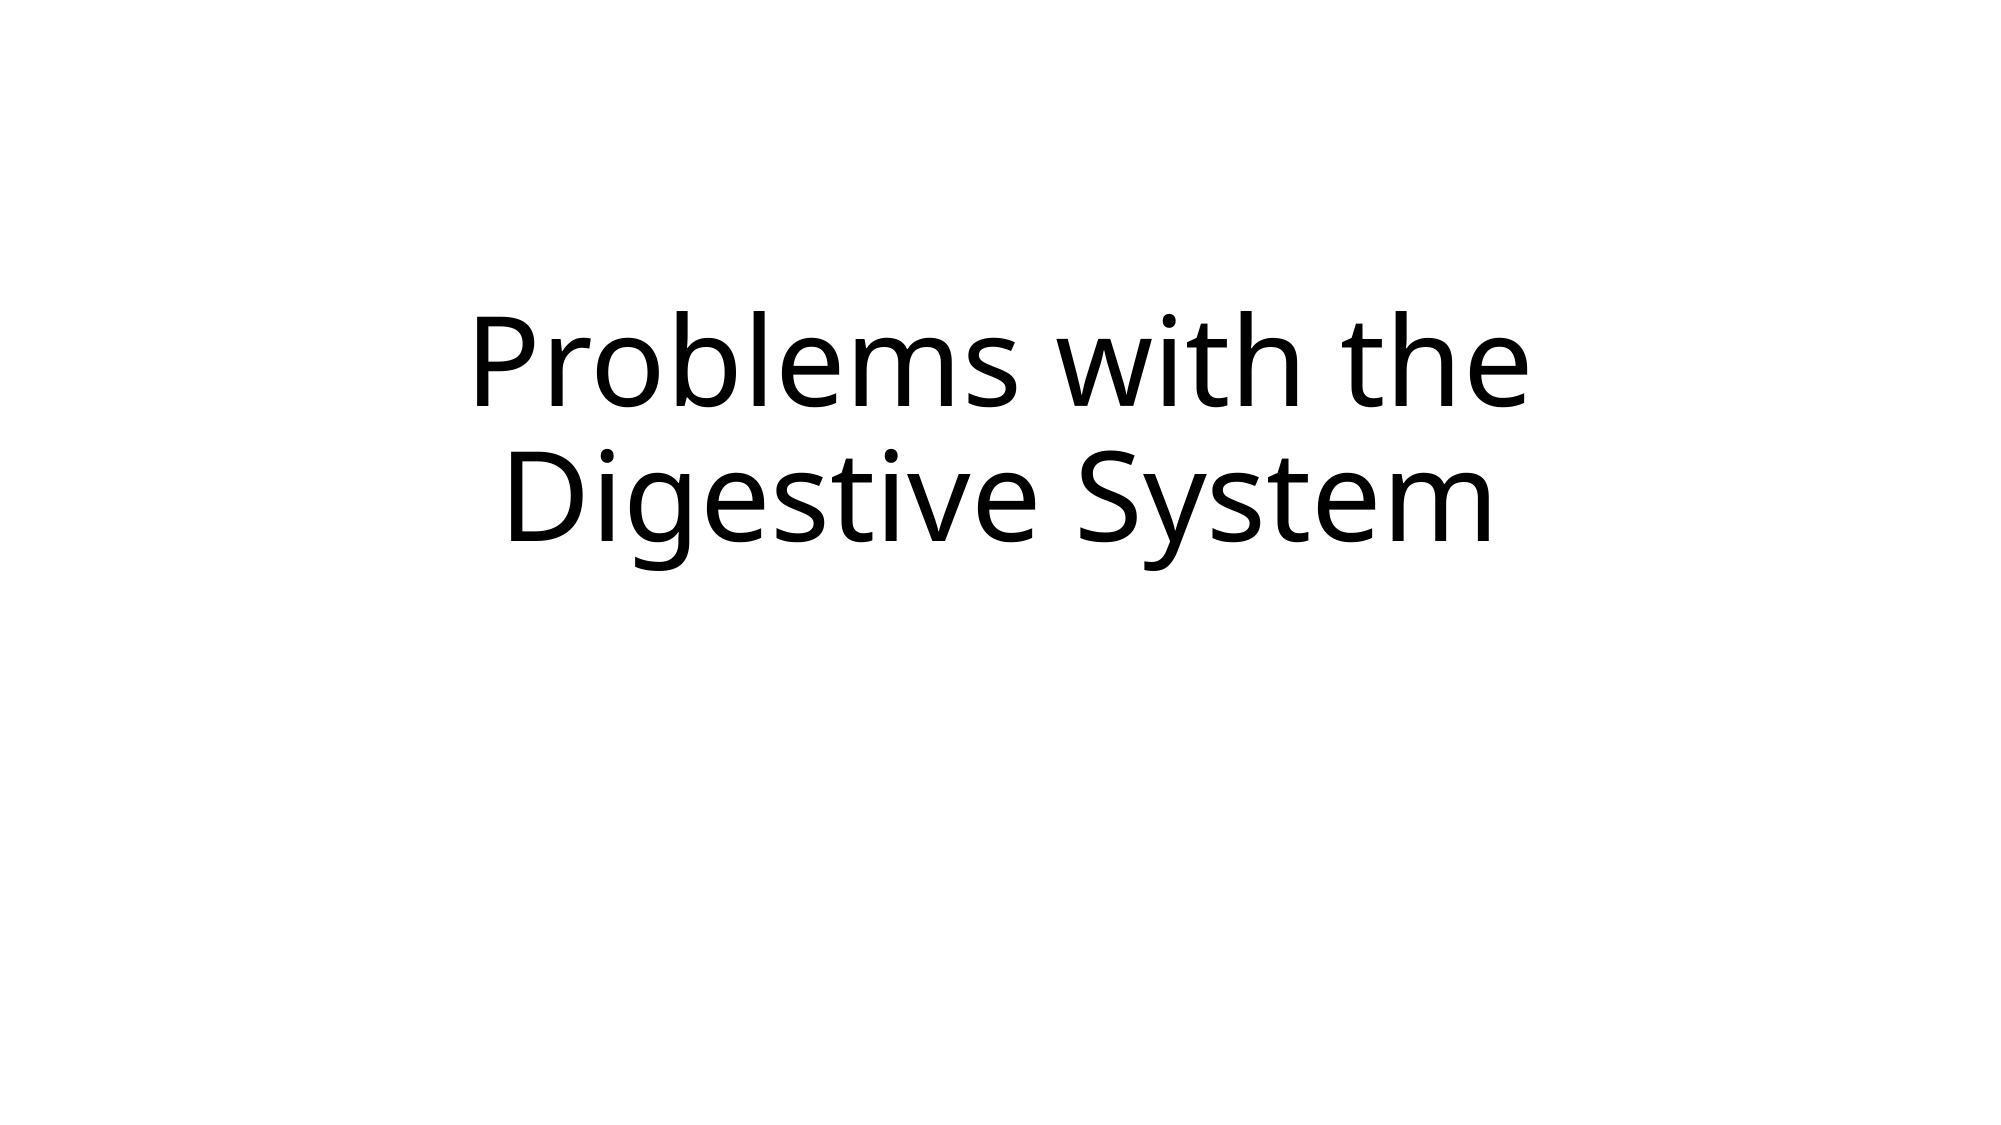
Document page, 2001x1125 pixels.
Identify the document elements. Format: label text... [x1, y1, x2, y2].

title Problems with the Digestive System [249, 184, 1750, 576]
